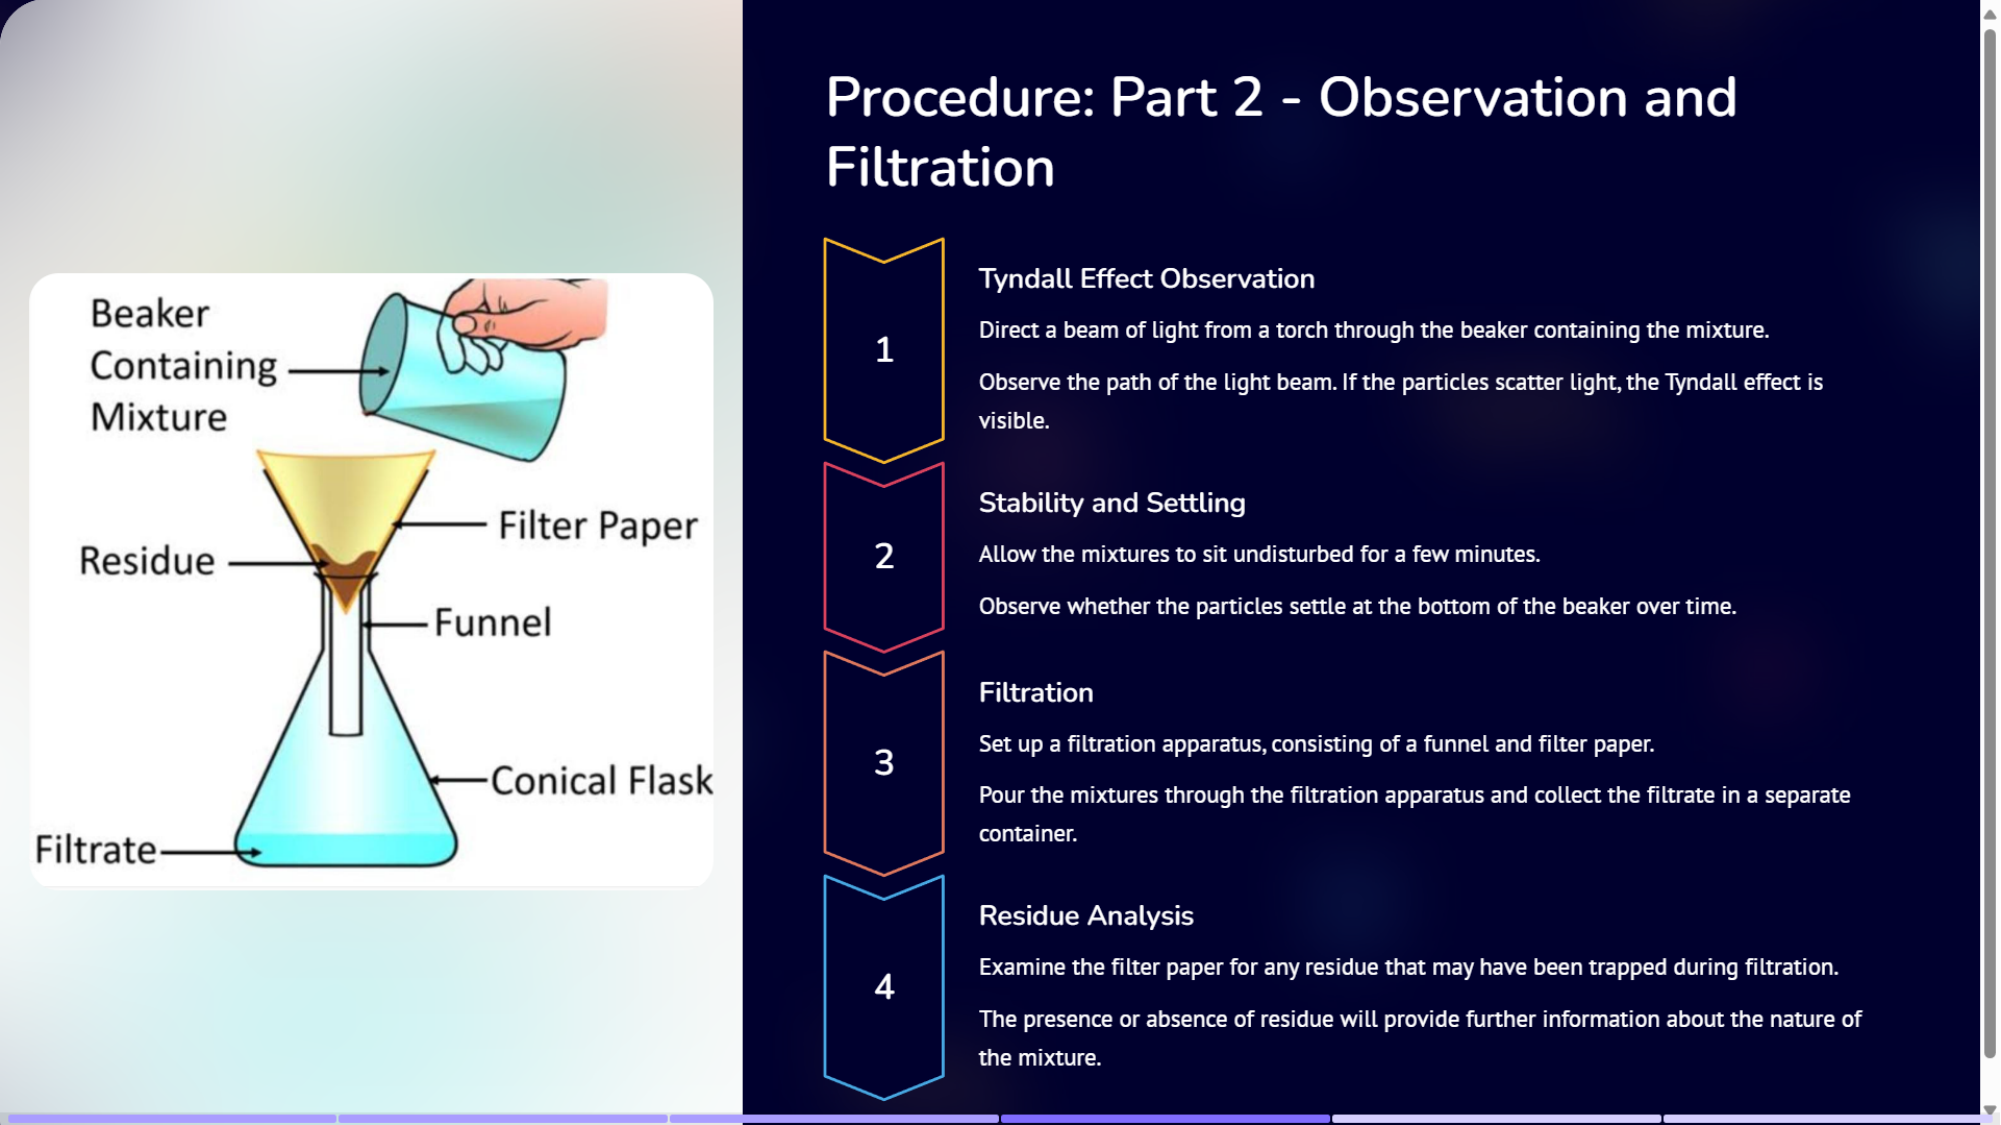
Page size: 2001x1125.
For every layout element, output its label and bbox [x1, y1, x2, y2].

list [0, 0, 2000, 1125]
